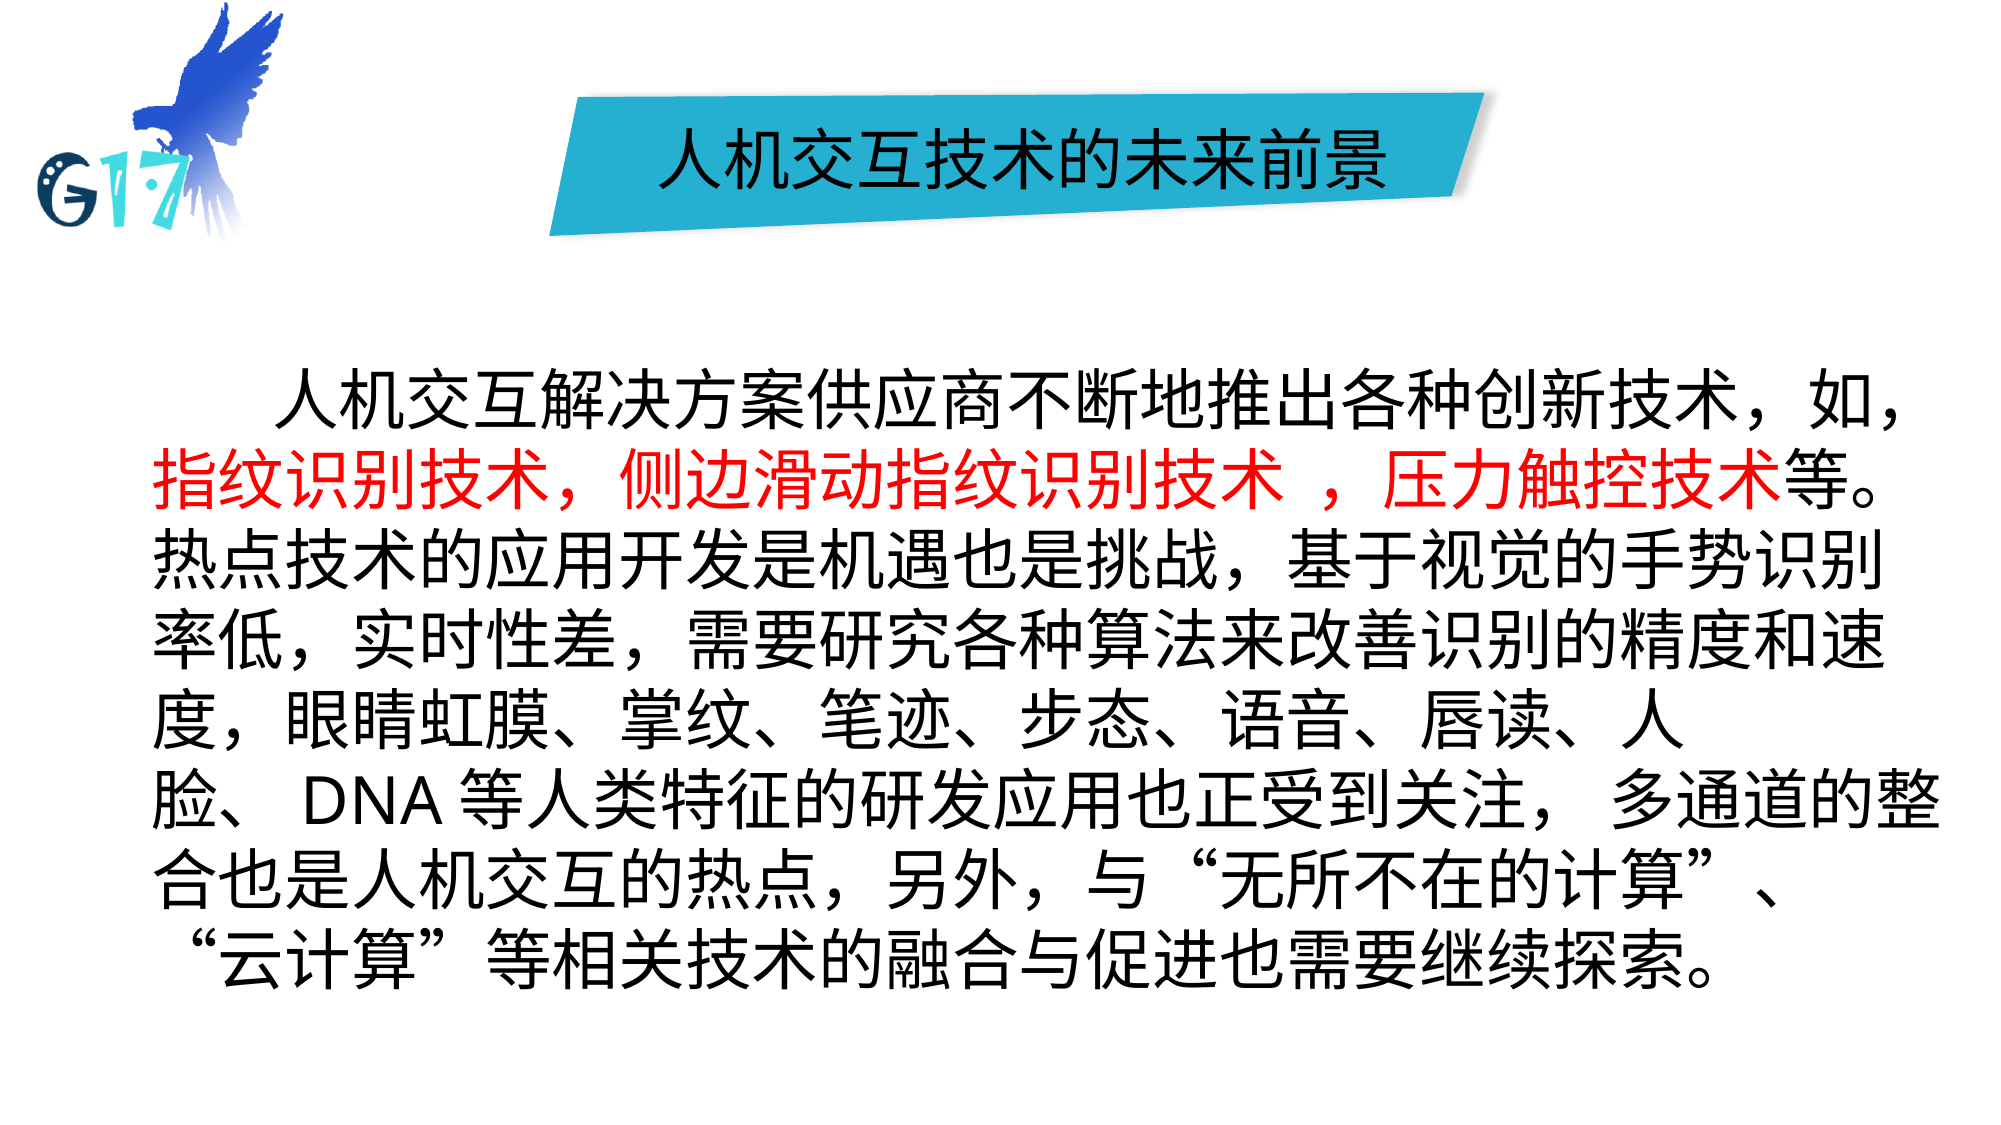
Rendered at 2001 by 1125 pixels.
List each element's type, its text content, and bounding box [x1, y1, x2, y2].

text_box 人机交互解决方案供应商不断地推出各种创新技术，如，指纹识别技术，侧边滑动指纹识别技术 ，压力触控技术等。热点技术的应用开发是机遇也是挑战，基于视觉的手势识别率低，实时性差，需要研究各种算法来改善识别的精度和速度，眼睛虹膜、掌纹、笔迹、步态、语音、唇读、人脸、DNA等人类特征的研发应用也正受到关注， 多通道的整合也是人机交互的热点，另外，与“无所不在的计算”、“云计算”等相关技术的融合与促进也需要继续探索。 [136, 350, 1961, 1005]
picture [0, 0, 286, 250]
text_box 人机交互技术的未来前景 [641, 110, 1406, 206]
